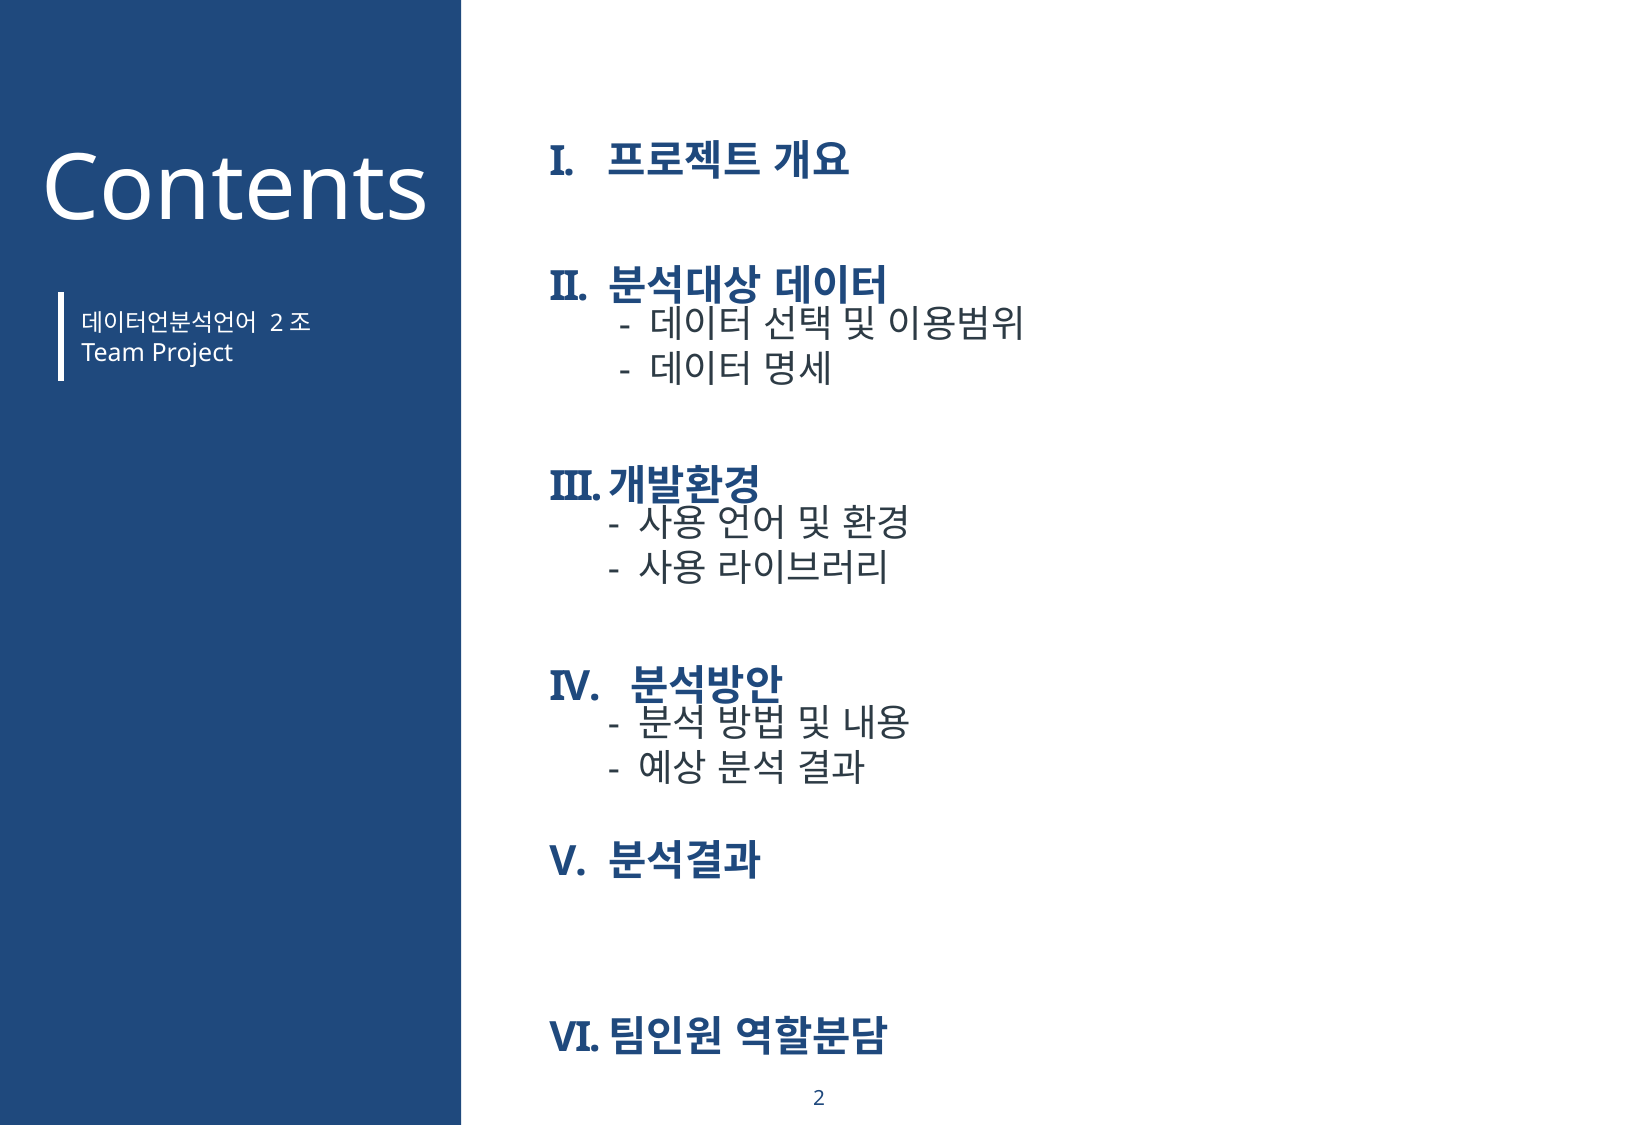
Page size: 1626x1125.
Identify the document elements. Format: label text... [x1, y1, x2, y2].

text_box [0, 0, 462, 1125]
text_box - 분석 방법 및 내용 - 예상 분석 결과 [534, 691, 1356, 797]
text_box 프로젝트 개요 분석대상 데이터 개발환경 분석방안 분석결과 팀인원 역할분담 [534, 76, 1495, 1125]
text_box Contents [26, 120, 458, 245]
text_box - 사용 언어 및 환경 - 사용 라이브러리 [534, 491, 1356, 597]
text_box - 데이터 선택 및 이용범위 - 데이터 명세 [604, 292, 1425, 397]
text_box 데이터언분석언어 2조 Team Project [66, 297, 438, 374]
